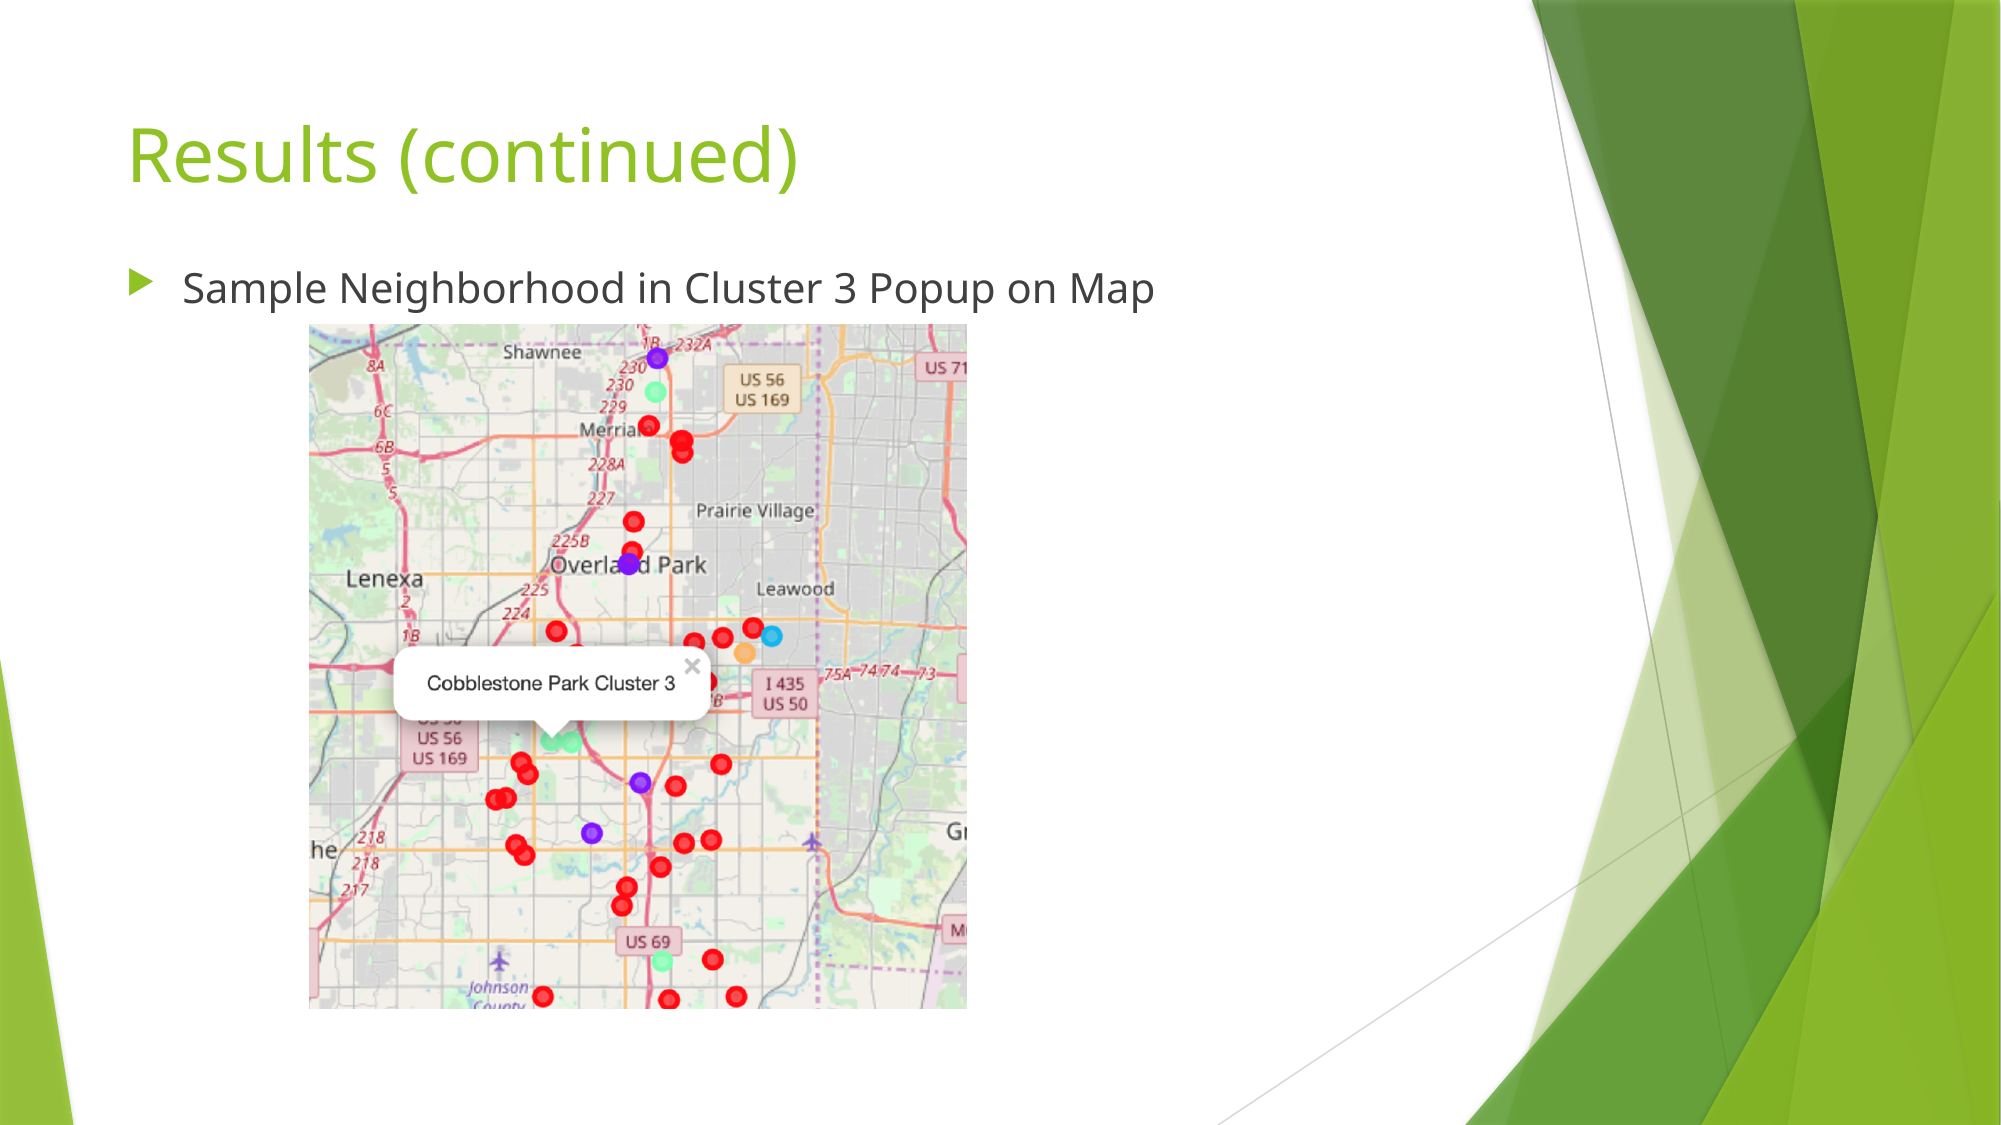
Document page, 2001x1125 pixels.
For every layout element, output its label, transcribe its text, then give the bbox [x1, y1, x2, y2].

list Sample Neighborhood in Cluster 3 Popup on Map [111, 254, 1522, 992]
title Results (continued) [111, 99, 1522, 254]
picture [308, 324, 968, 1009]
